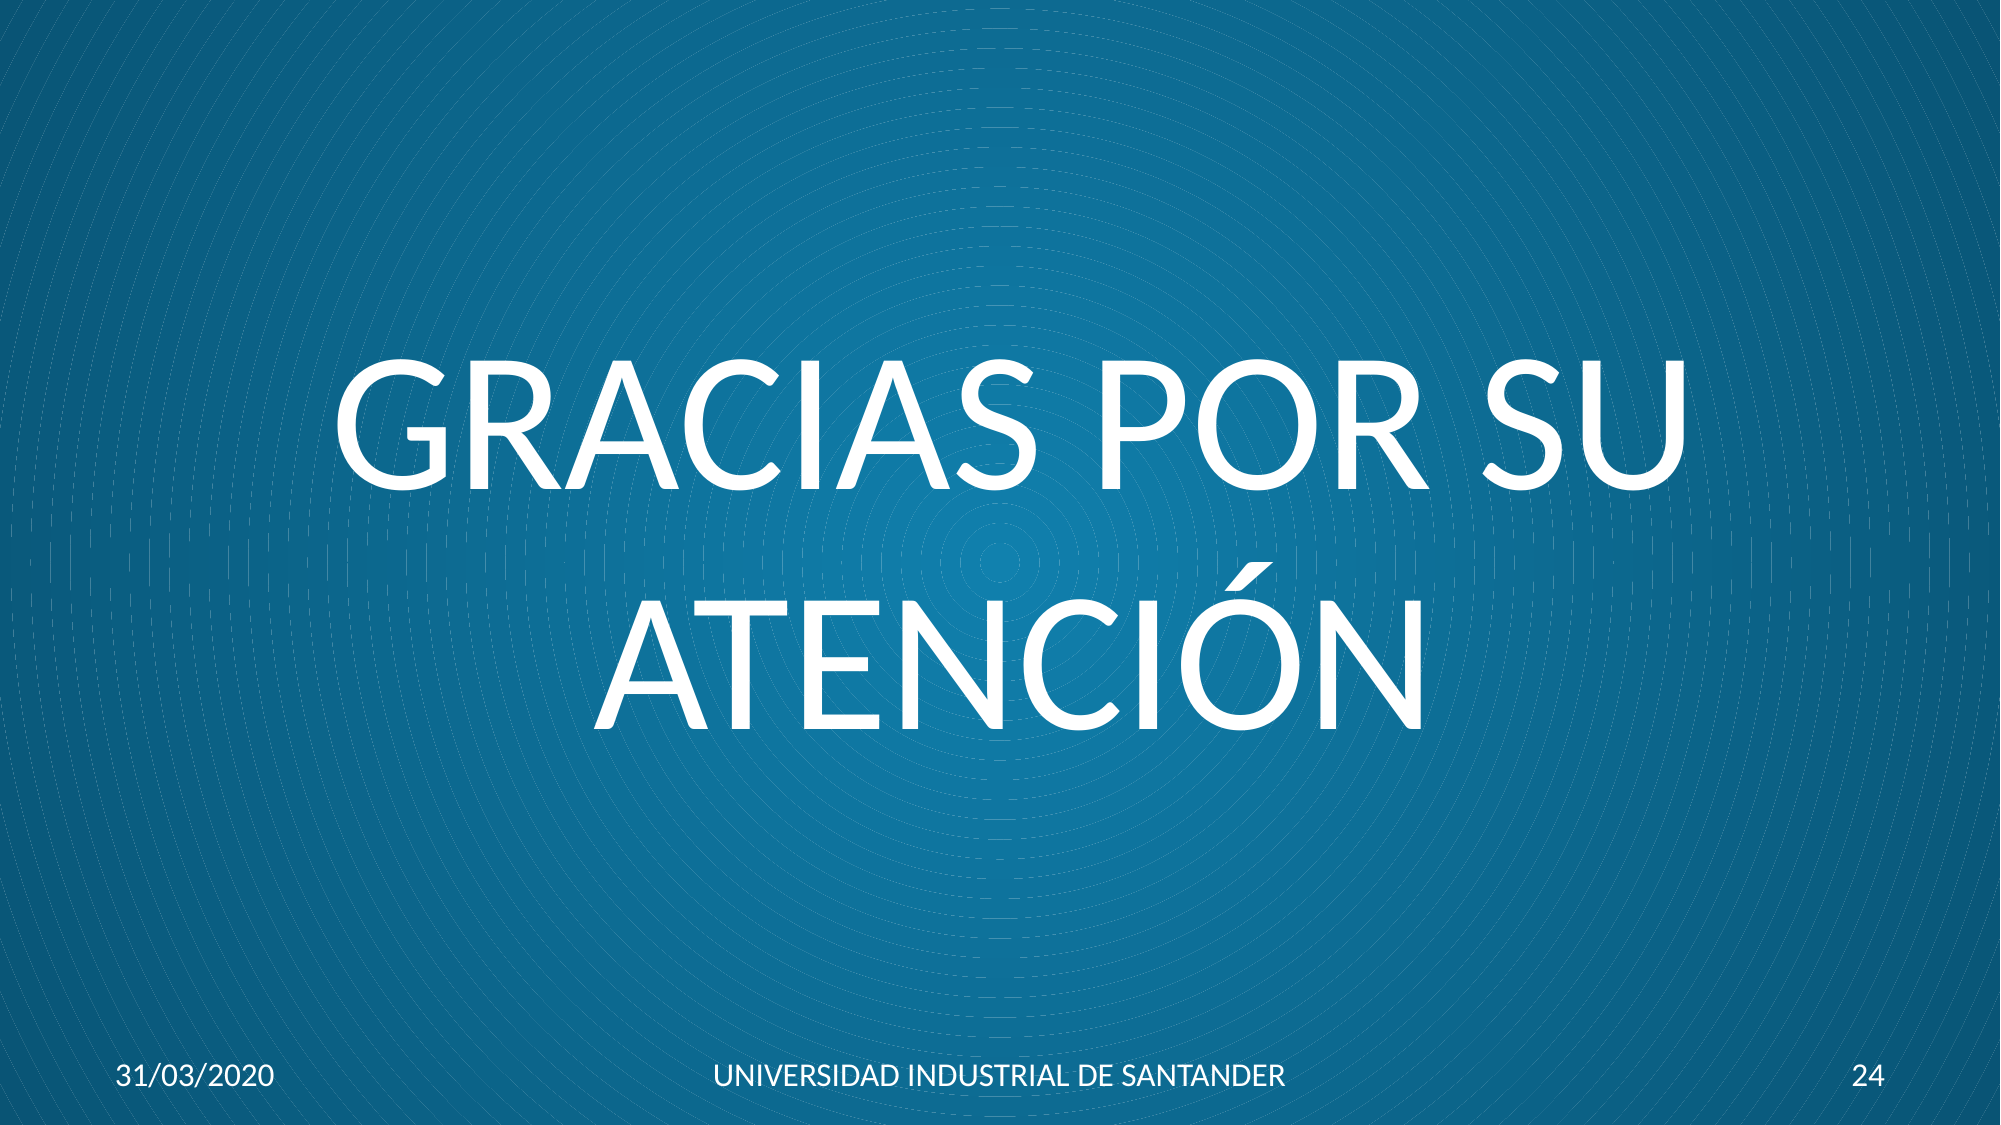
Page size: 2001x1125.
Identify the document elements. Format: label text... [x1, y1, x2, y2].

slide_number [99, 1042, 567, 1103]
title GRACIAS POR SU ATENCIÓN [94, 470, 1936, 588]
slide_number ‹#› [1433, 1042, 1900, 1103]
footer UNIVERSIDAD INDUSTRIAL DE SANTANDER [683, 1042, 1317, 1103]
